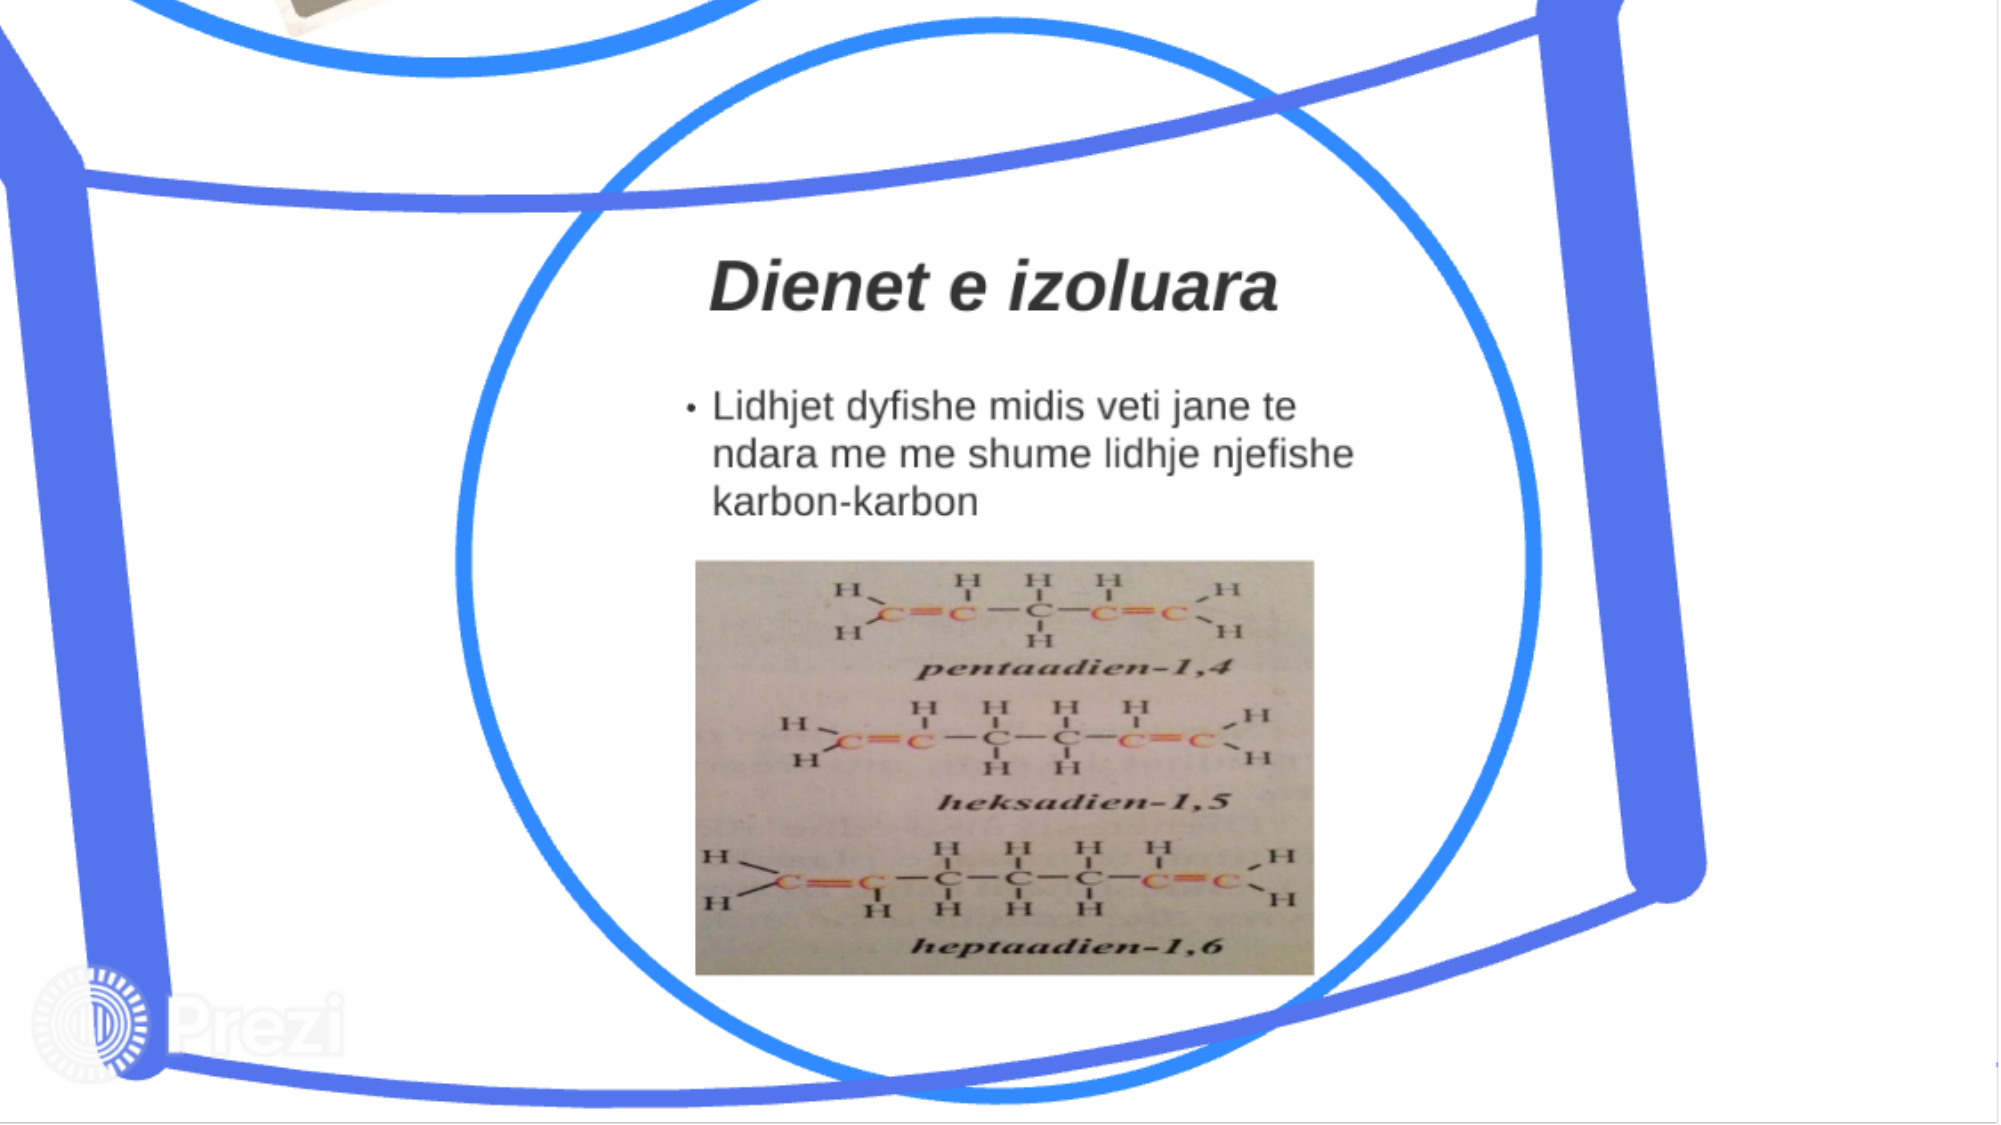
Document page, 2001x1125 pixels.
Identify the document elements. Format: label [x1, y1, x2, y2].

list [0, 0, 2000, 1125]
